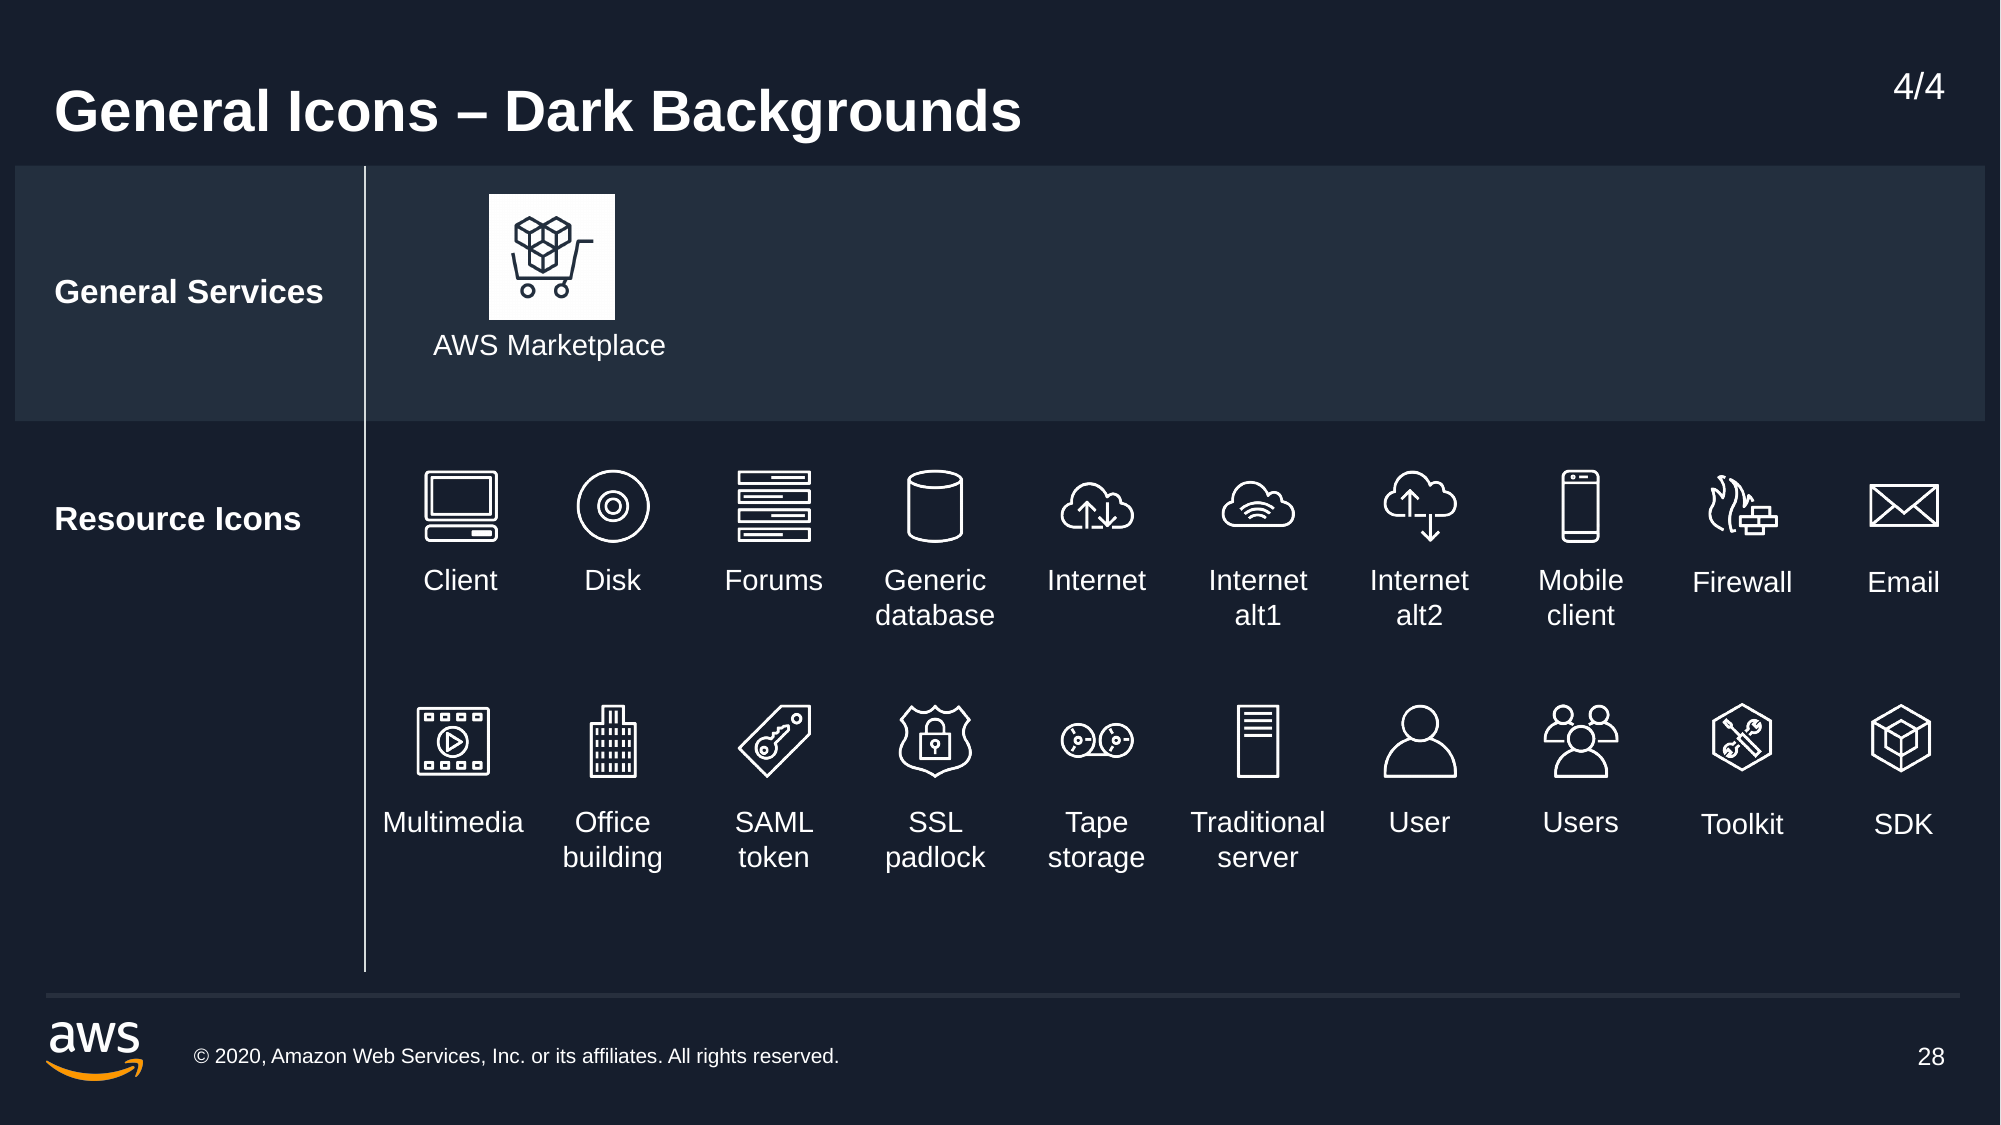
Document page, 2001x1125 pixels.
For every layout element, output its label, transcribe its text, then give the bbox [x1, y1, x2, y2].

picture [1058, 467, 1136, 545]
text_box Firewall [1654, 555, 1815, 606]
title General Icons – Dark Backgrounds [39, 59, 1457, 166]
text_box Users [1492, 796, 1669, 846]
text_box Generic database [847, 553, 1024, 639]
picture [574, 467, 652, 545]
text_box User [1331, 796, 1492, 846]
text_box Tape storage [1008, 796, 1170, 881]
picture [1705, 467, 1781, 543]
picture [1380, 702, 1459, 780]
picture [414, 702, 492, 780]
picture [1862, 699, 1940, 777]
picture [1541, 702, 1621, 780]
text_box SAML token [686, 796, 847, 881]
picture [1703, 698, 1781, 776]
picture [1542, 467, 1620, 545]
text_box Forums [686, 553, 847, 604]
text_box Traditional server [1170, 796, 1347, 881]
text_box SSL padlock [847, 796, 1008, 881]
picture [1219, 467, 1297, 545]
picture [422, 467, 500, 545]
picture [735, 702, 813, 780]
text_box Office building [524, 796, 686, 881]
text_box Mobile client [1492, 553, 1669, 639]
slide_number 28 [1493, 1025, 1961, 1086]
picture [1058, 702, 1136, 780]
picture [1219, 702, 1297, 780]
list 4/4 [1693, 59, 1961, 166]
text_box Email [1815, 555, 1992, 606]
text_box AWS Marketplace [363, 319, 736, 369]
text_box Disk [524, 553, 686, 604]
picture [46, 1022, 143, 1081]
picture [489, 194, 615, 320]
picture [574, 702, 652, 780]
text_box SDK [1815, 798, 1992, 849]
picture [1380, 467, 1459, 545]
picture [1866, 468, 1942, 544]
text_box Internet alt2 [1331, 553, 1492, 639]
text_box Toolkit [1654, 798, 1815, 849]
footer © 2020, Amazon Web Services, Inc. or its affiliates. All rights reserved. [178, 1025, 911, 1086]
picture [735, 467, 813, 545]
picture [896, 467, 974, 545]
text_box Internet alt1 [1170, 553, 1331, 639]
text_box Client [372, 553, 524, 604]
text_box Multimedia [365, 796, 524, 846]
text_box Internet [1008, 553, 1170, 604]
picture [896, 702, 974, 780]
